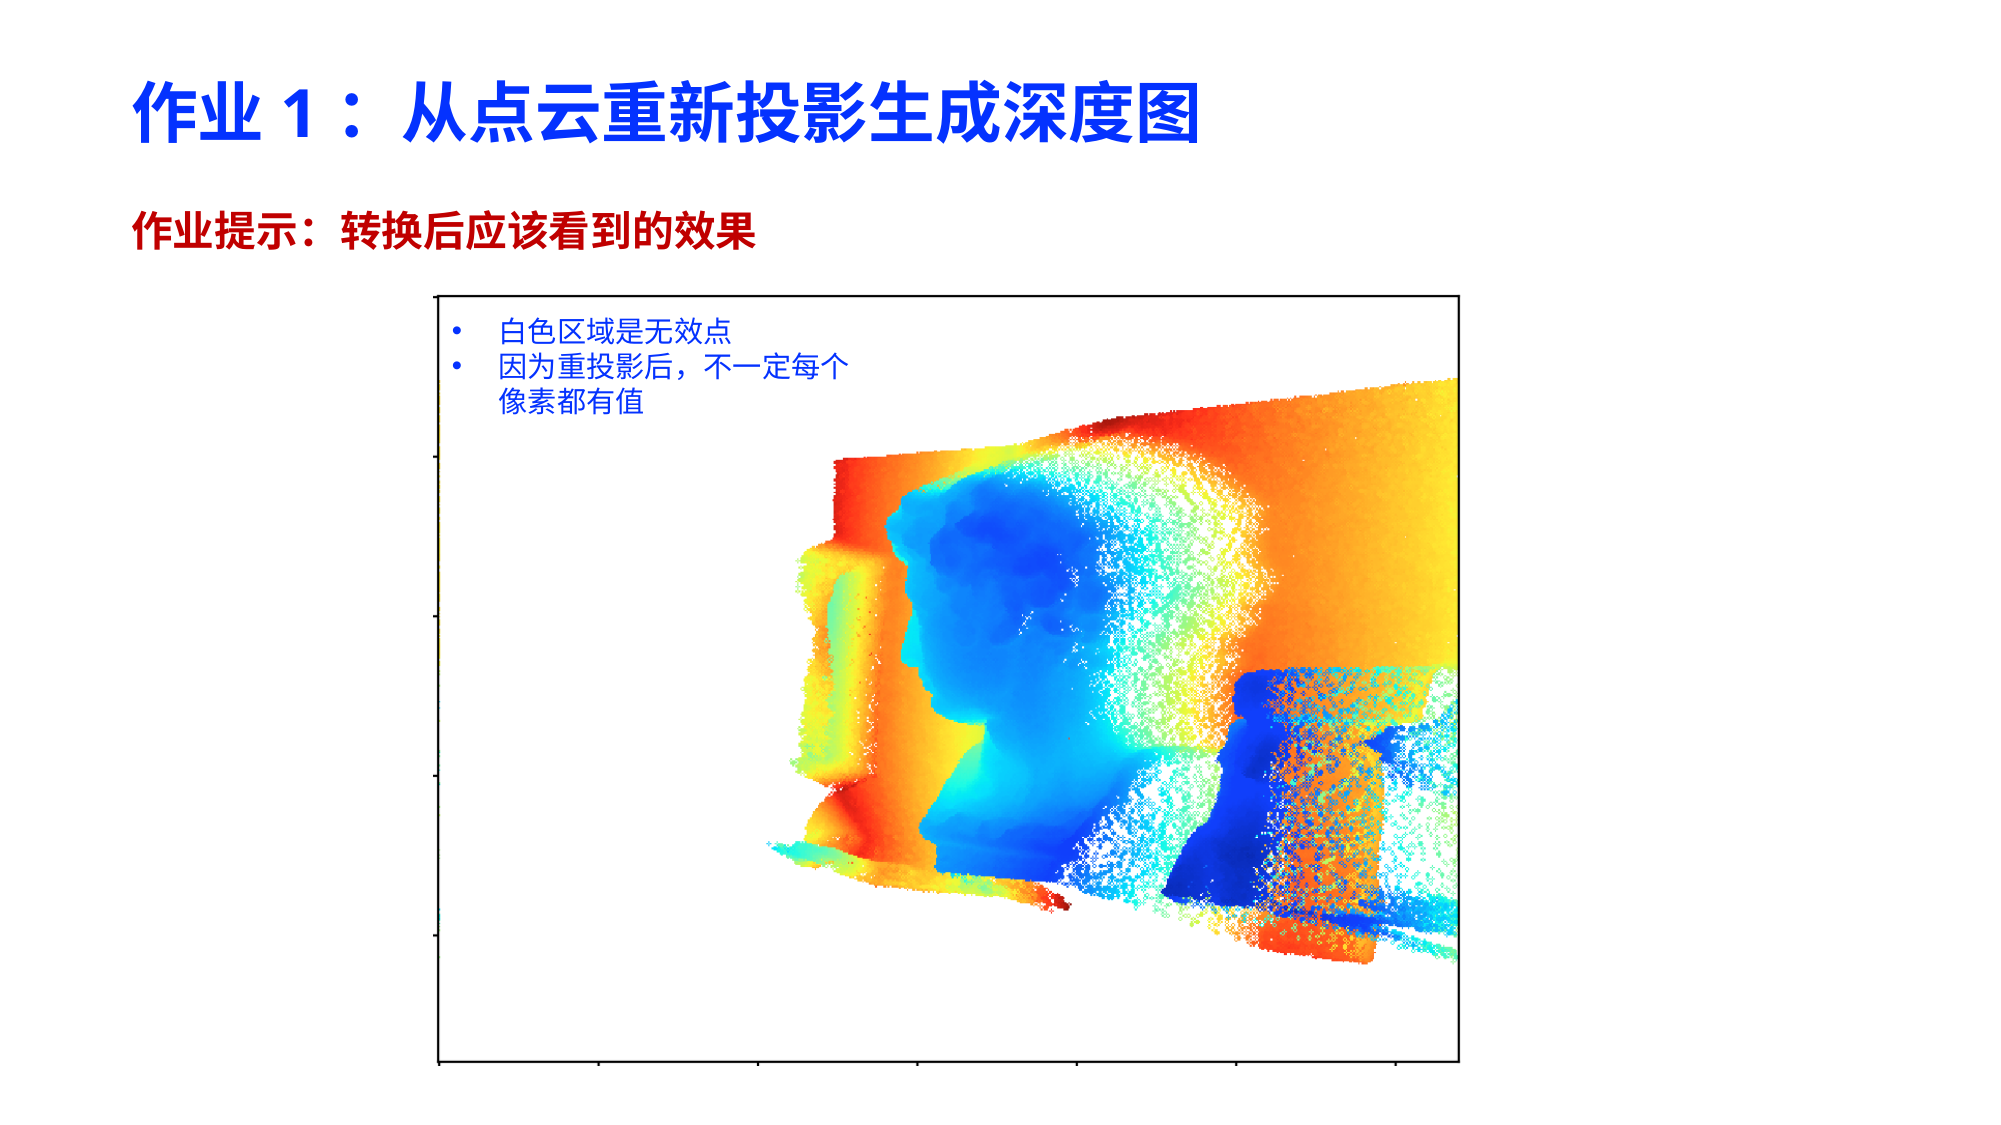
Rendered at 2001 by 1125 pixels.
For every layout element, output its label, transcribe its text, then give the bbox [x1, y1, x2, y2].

title 作业1：从点云重新投影生成深度图 [116, 44, 1842, 189]
picture [433, 293, 1464, 1066]
text_box 作业提示：转换后应该看到的效果 [116, 189, 1842, 281]
